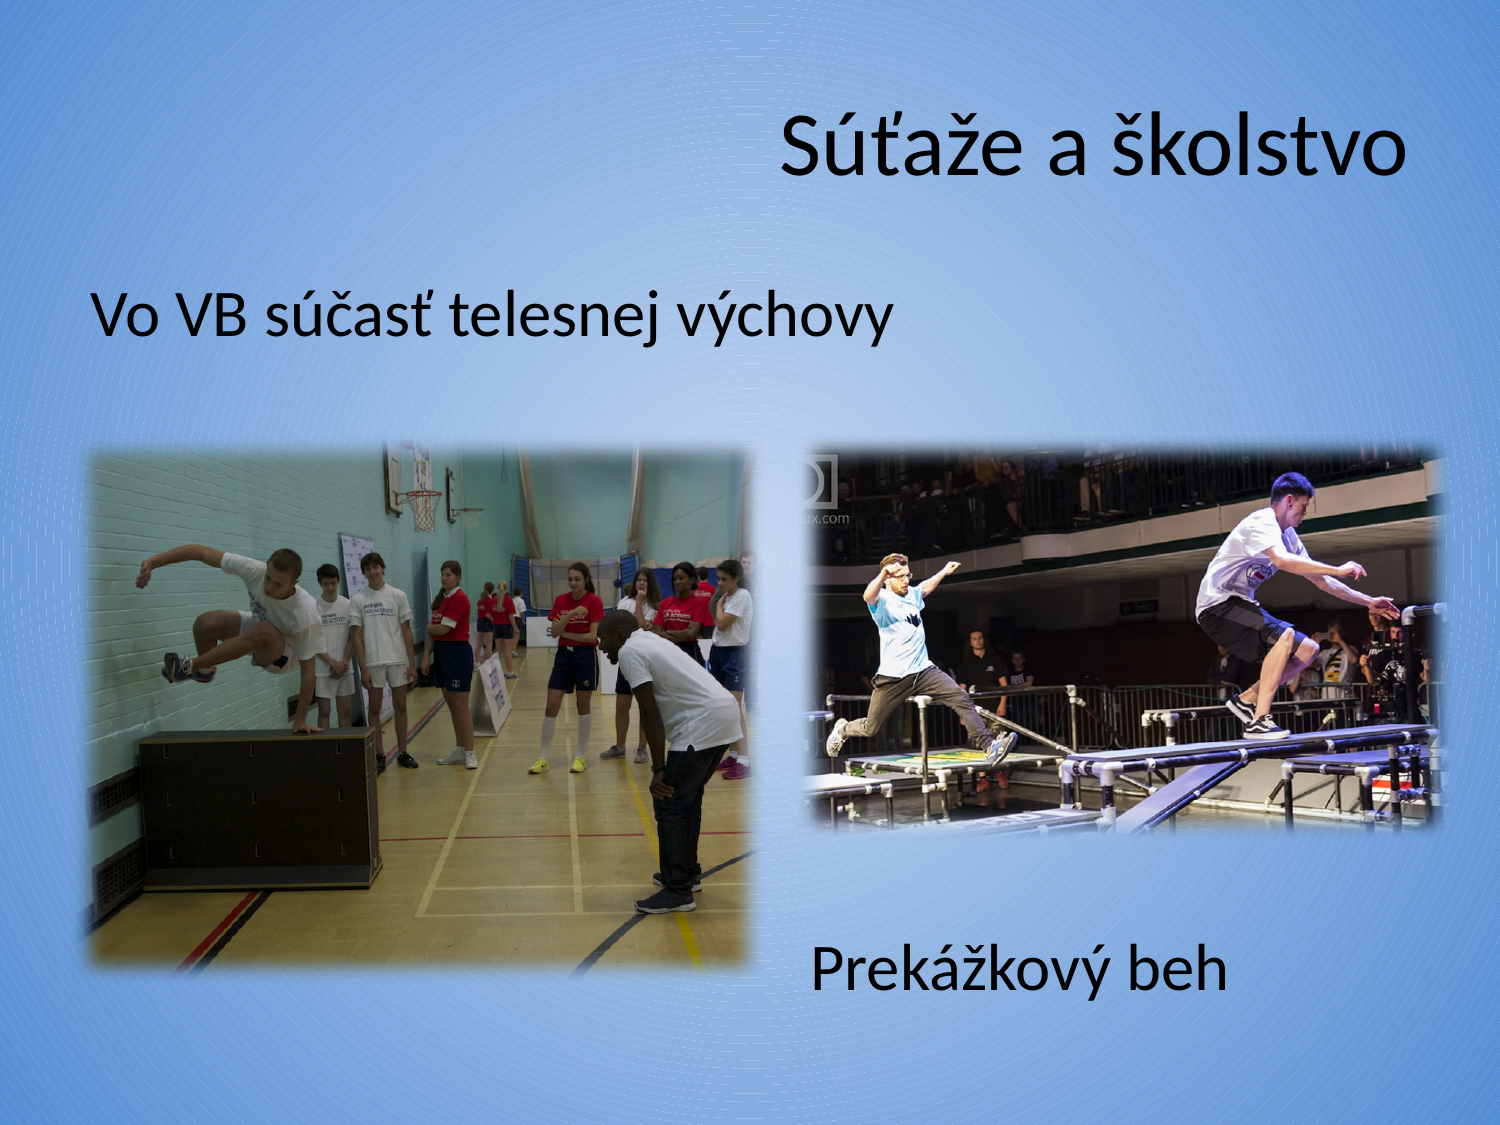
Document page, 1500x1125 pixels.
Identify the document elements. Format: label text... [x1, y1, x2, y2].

list Vo VB súčasť telesnej výchovy Prekážkový beh [75, 262, 1425, 1067]
picture [796, 433, 1454, 841]
title Súťaže a školstvo [75, 45, 1425, 233]
picture [70, 433, 765, 985]
